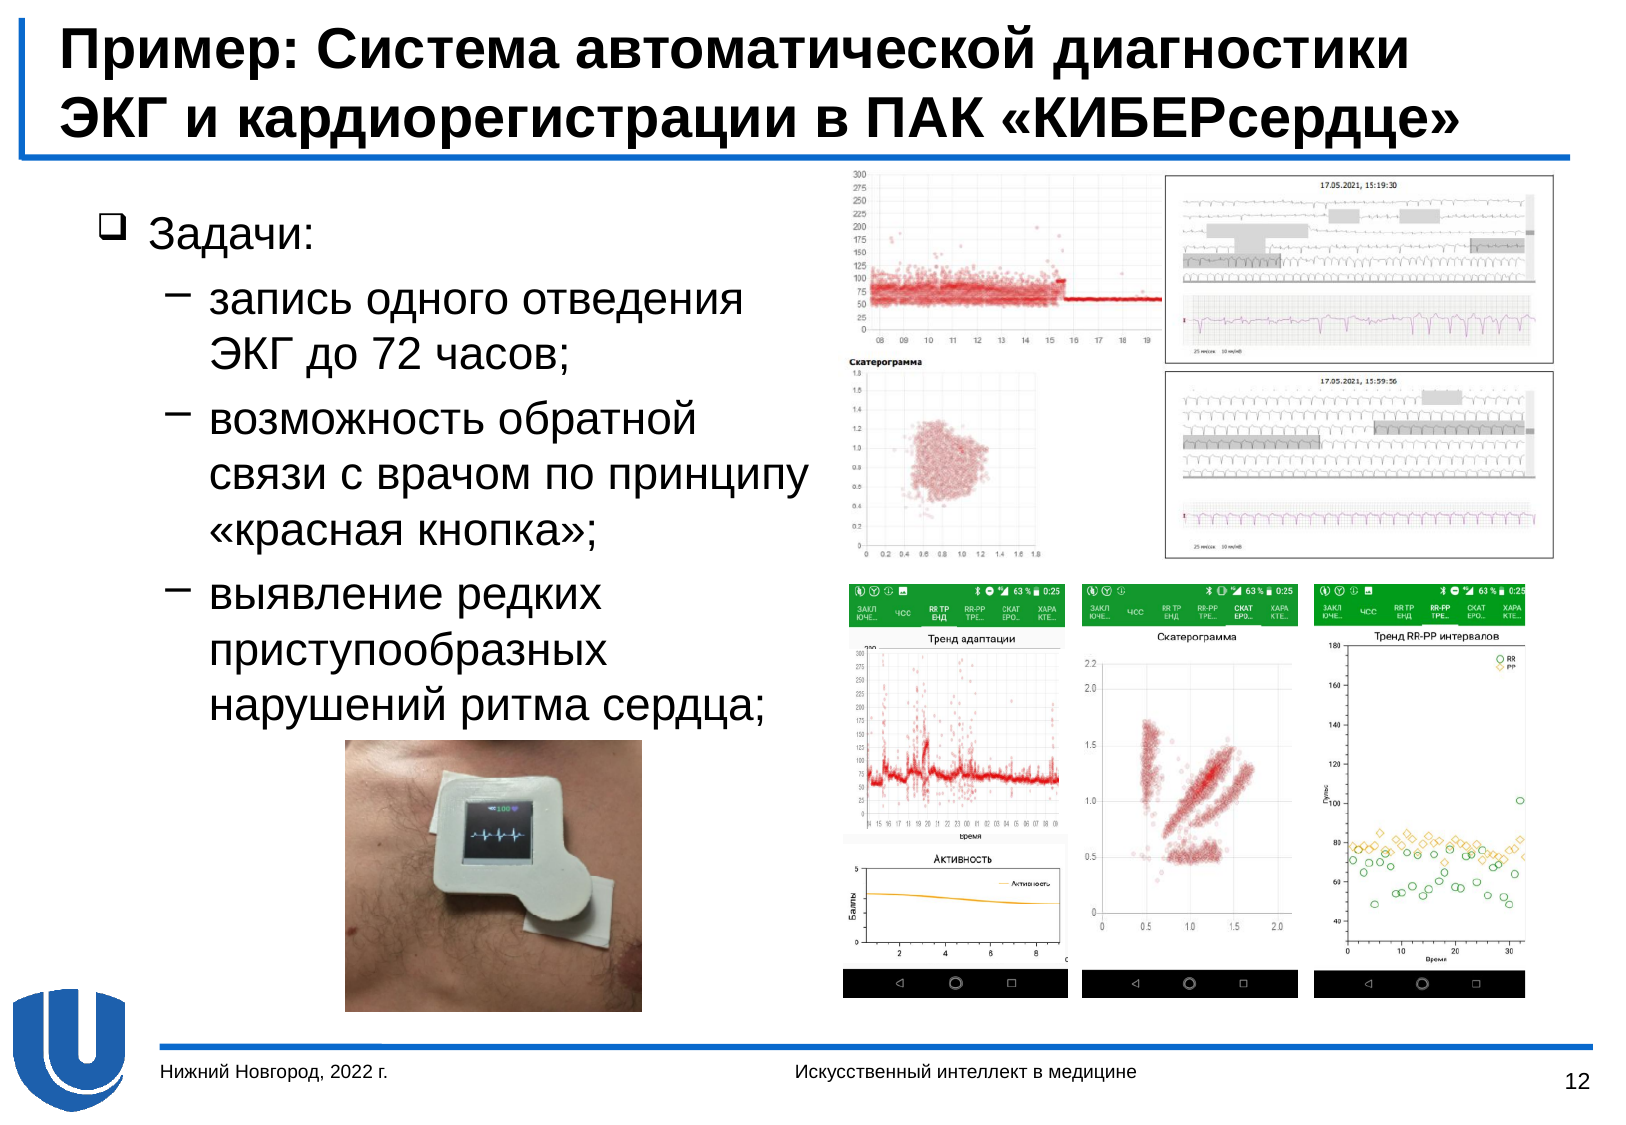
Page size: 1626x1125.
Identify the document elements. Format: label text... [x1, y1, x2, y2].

picture [841, 575, 1526, 1000]
title Пример: Система автоматической диагностики ЭКГ и кардиорегистрации в ПАК «КИБЕРсердце» [44, 33, 1536, 127]
picture [344, 739, 643, 1012]
slide_number Нижний Новгород, 2022 г. [144, 1051, 482, 1125]
picture [13, 989, 125, 1112]
picture [838, 169, 1557, 571]
footer Искусственный интеллект в медицине [493, 1051, 1439, 1125]
list Задачи: запись одного отведения ЭКГ до 72 часов; возможность обратной связи с врачом по принципу «красная кнопка»; выявление редких приступообразных нарушений ритма сердца; [80, 196, 829, 1012]
